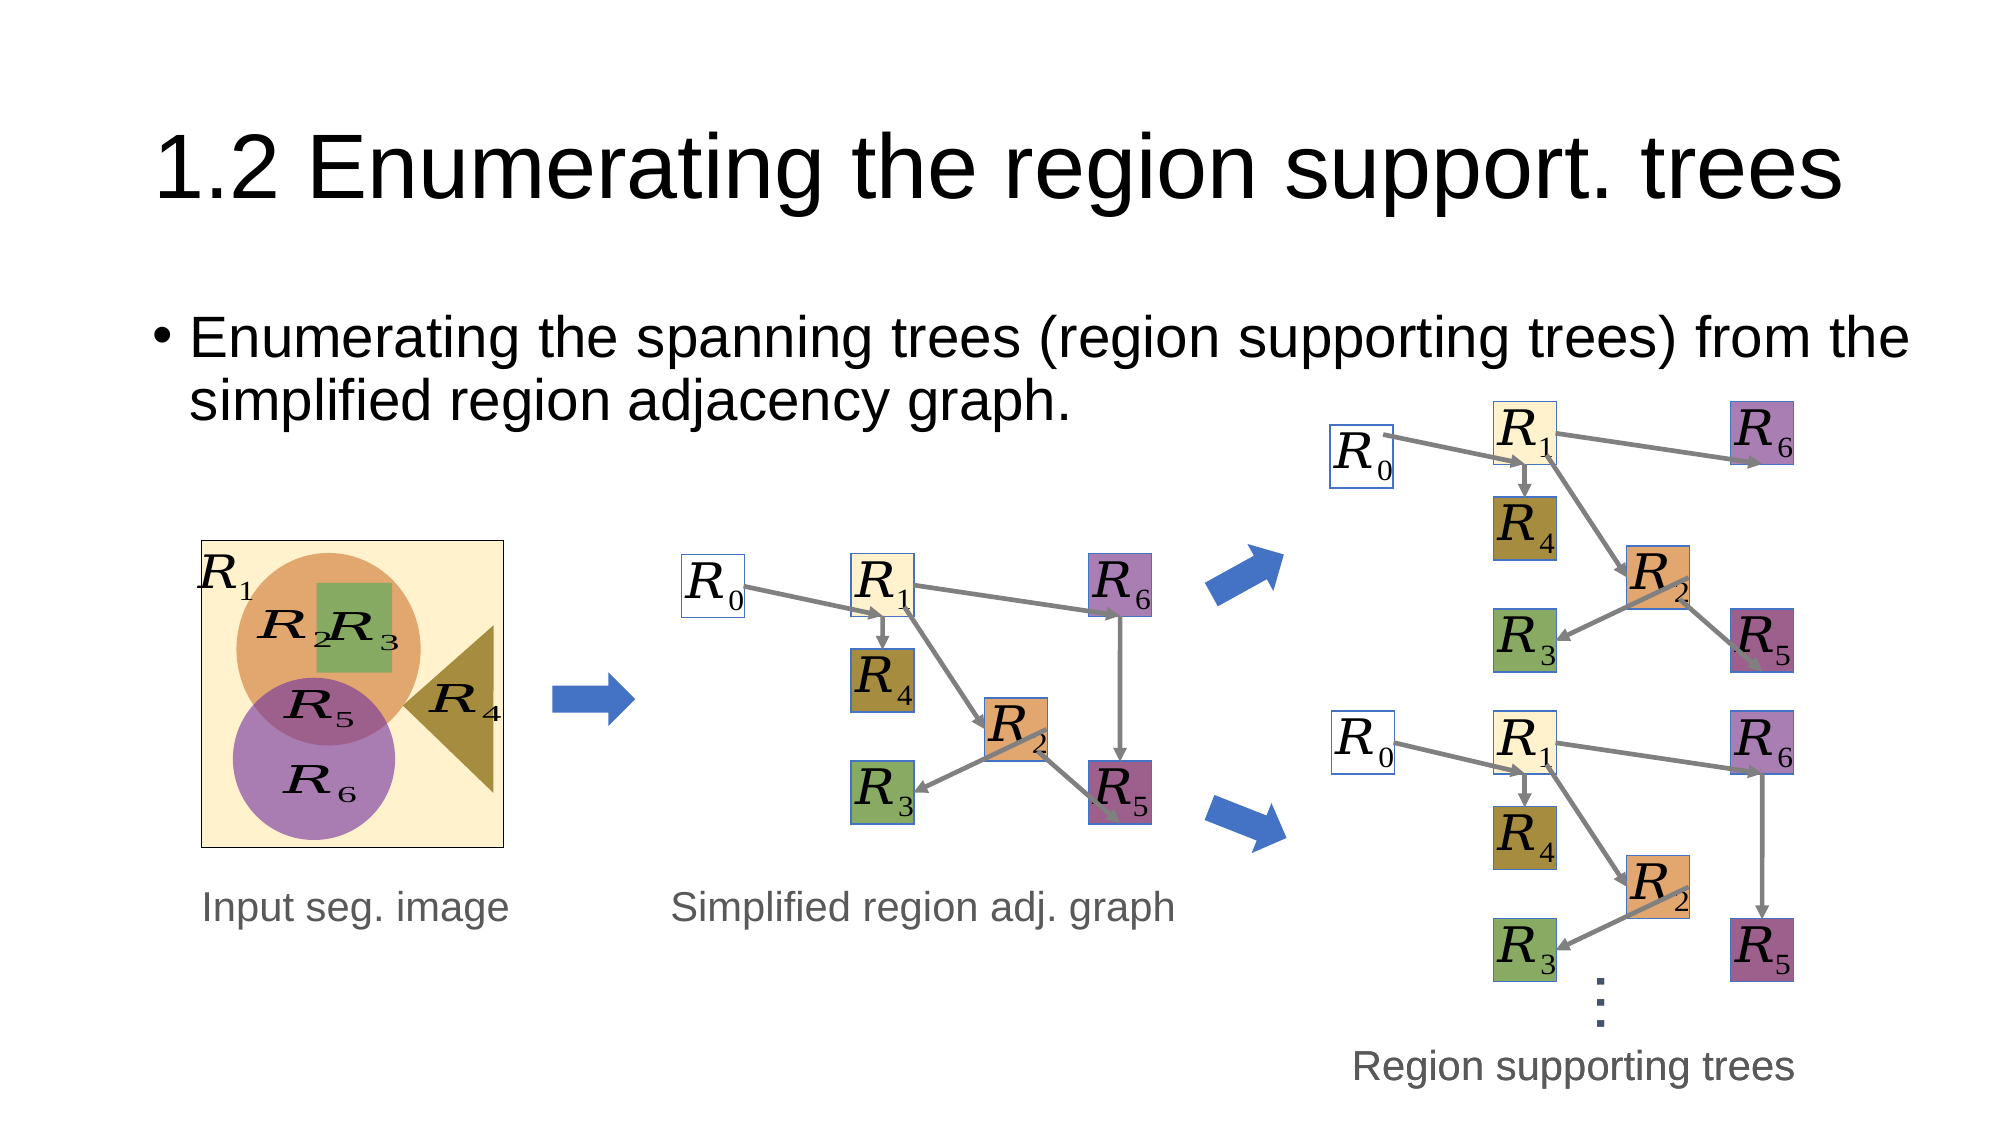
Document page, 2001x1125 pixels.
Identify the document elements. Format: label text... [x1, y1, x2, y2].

text_box Simplified region adj. graph [653, 871, 1194, 937]
list Enumerating the spanning trees (region supporting trees) from the simplified region adjacency graph. [137, 299, 1929, 468]
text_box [1331, 711, 1793, 981]
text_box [682, 554, 1151, 824]
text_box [1330, 402, 1794, 672]
title 1.2 Enumerating the region support. trees [137, 59, 1863, 278]
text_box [194, 540, 532, 848]
text_box Region supporting trees [1327, 1030, 1820, 1096]
text_box [551, 669, 637, 729]
text_box [1203, 542, 1286, 608]
text_box … [1591, 981, 1672, 1080]
text_box Input seg. image [185, 871, 526, 937]
text_box [1203, 793, 1288, 855]
